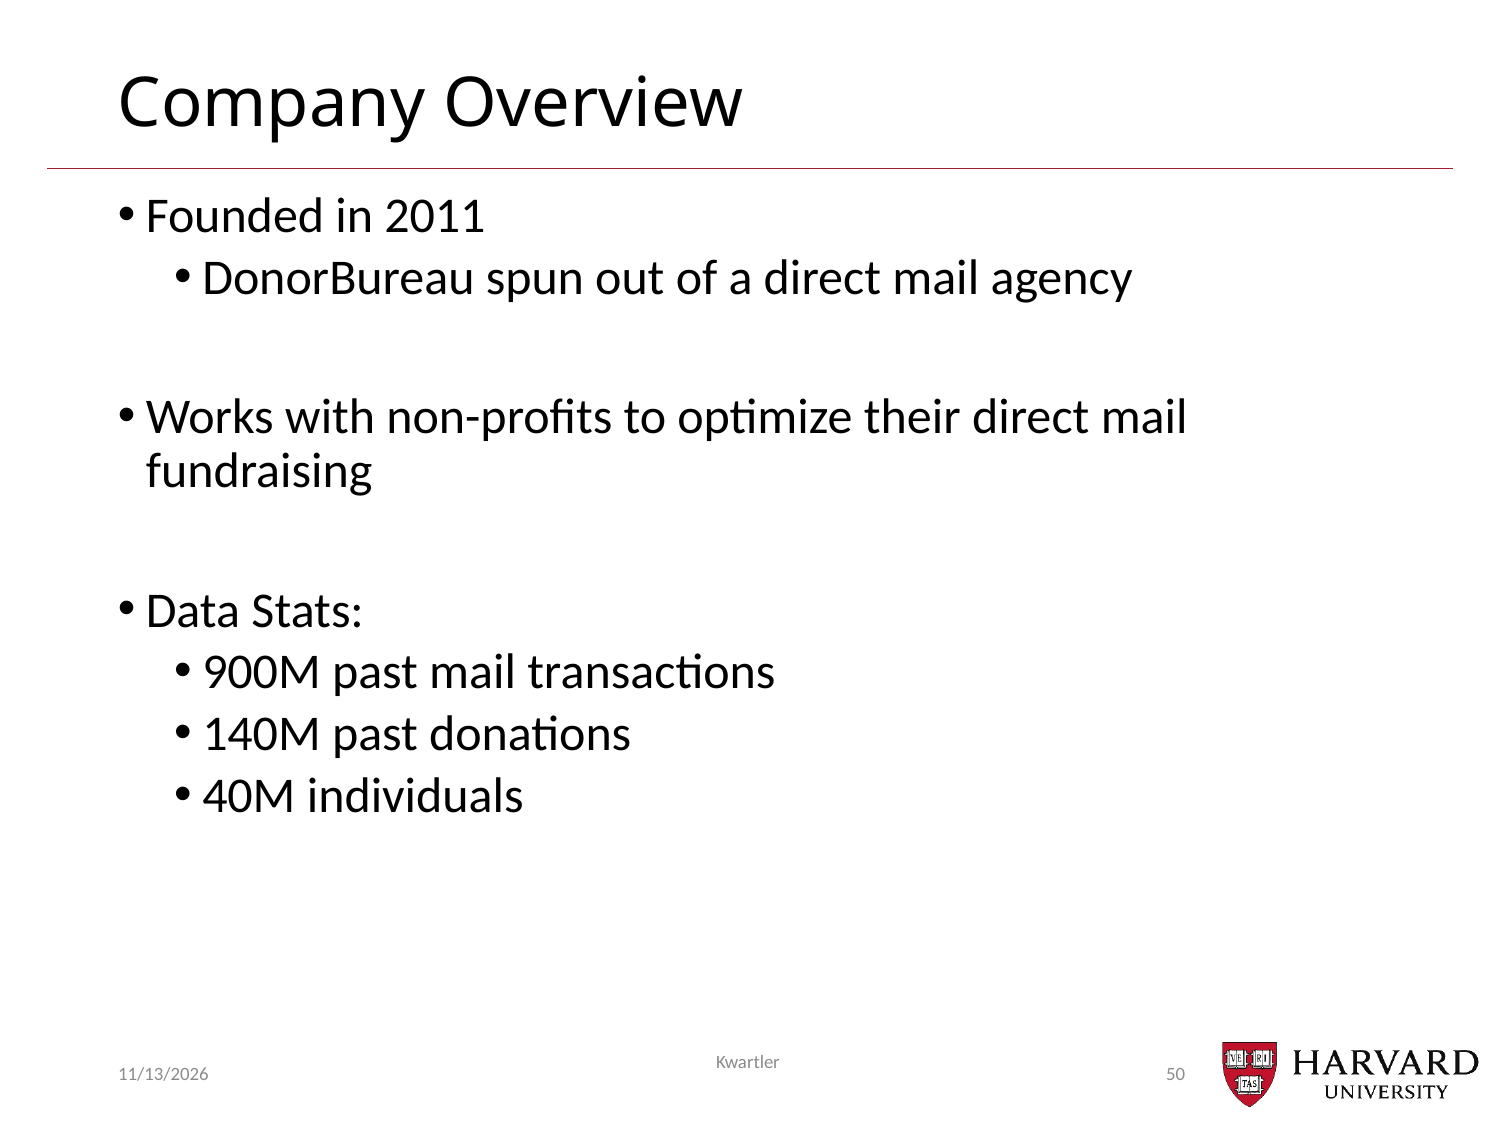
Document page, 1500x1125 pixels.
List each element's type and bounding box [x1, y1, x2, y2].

picture [1200, 1024, 1500, 1125]
text_box [103, 182, 1397, 1023]
text_box [496, 1042, 1004, 1103]
slide_number [1059, 1042, 1200, 1103]
title [103, 59, 1397, 157]
slide_number [103, 1042, 441, 1103]
